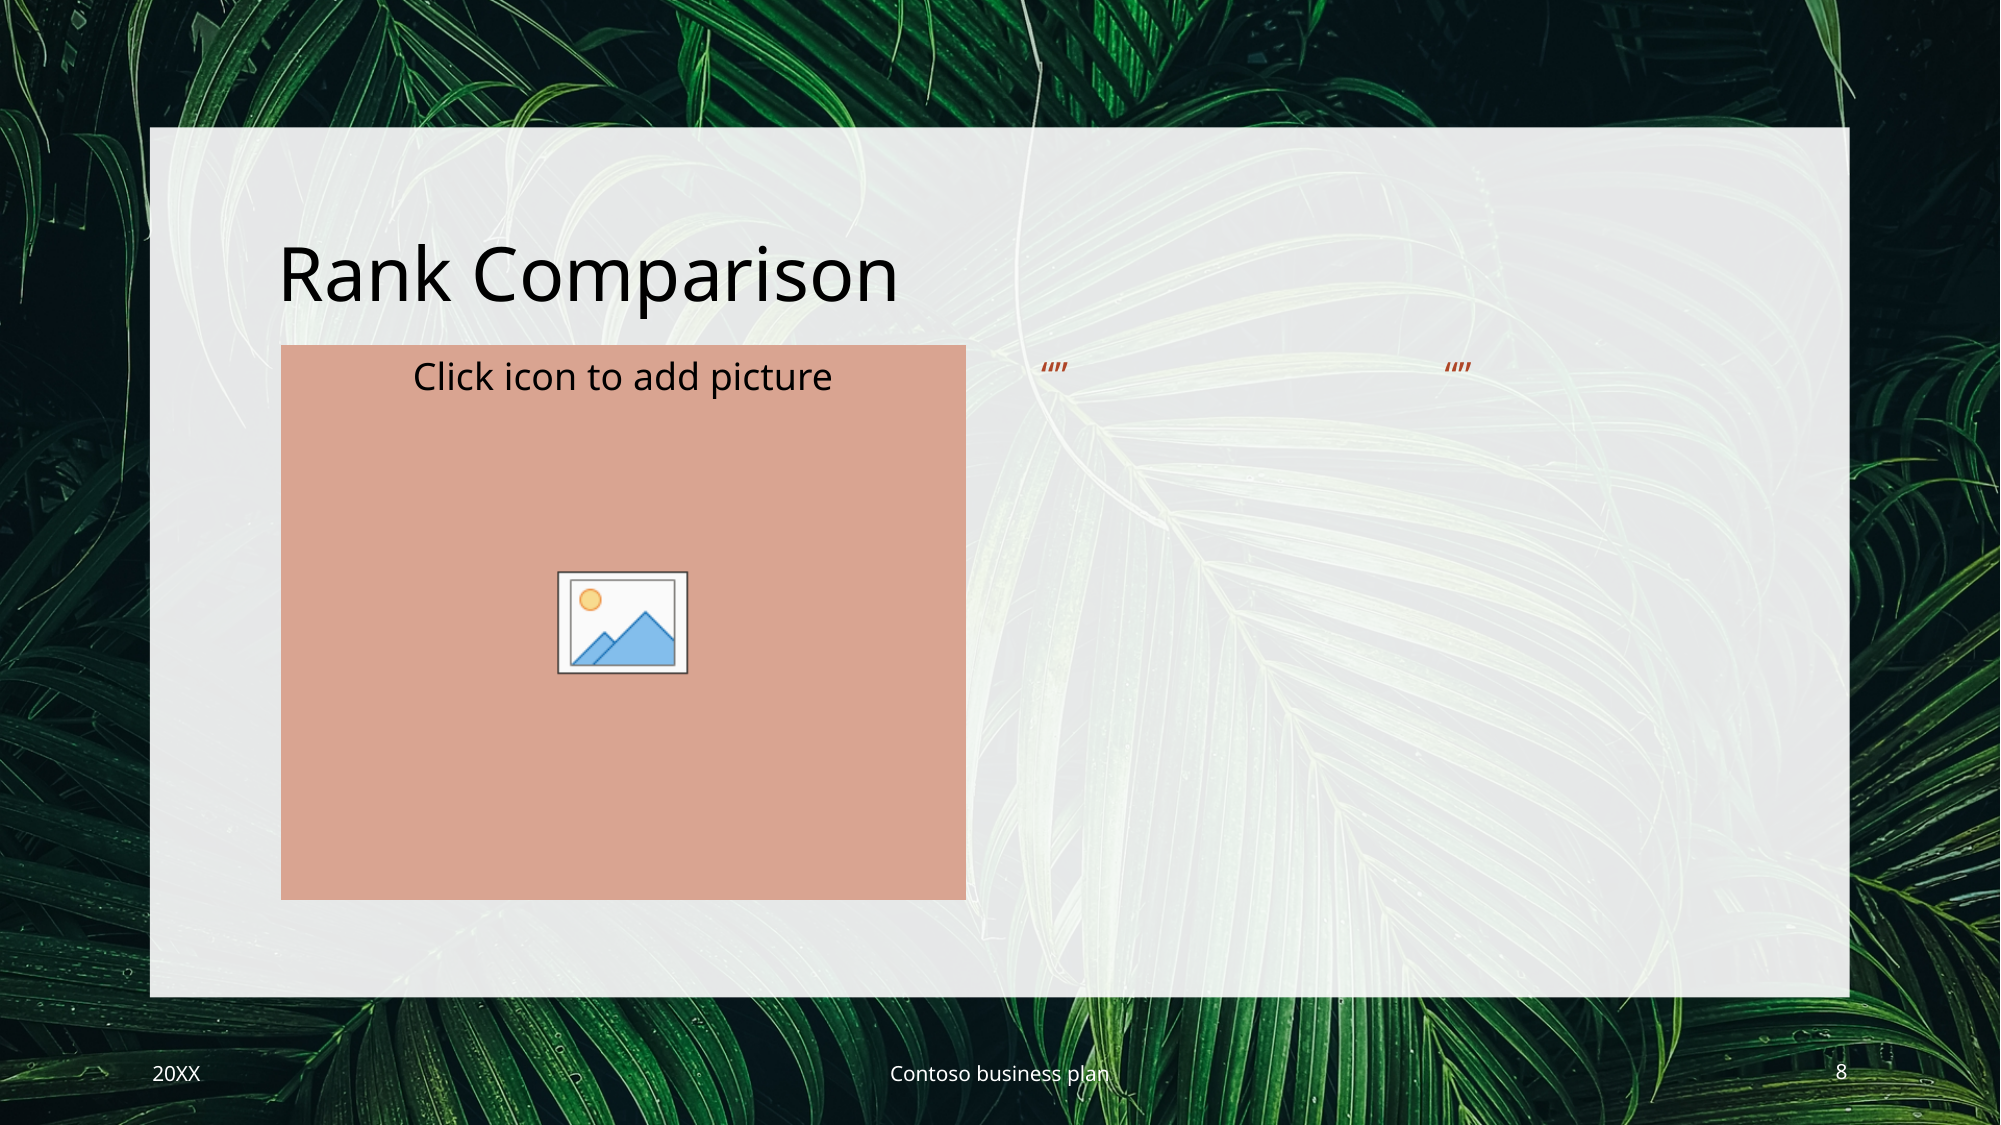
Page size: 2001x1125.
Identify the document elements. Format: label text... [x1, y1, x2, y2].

list “” [1026, 345, 1385, 405]
slide_number 20XX [137, 1042, 588, 1103]
title Rank Comparison [262, 224, 1093, 330]
list “” [1429, 345, 1788, 405]
slide_number 8 [1412, 1042, 1863, 1103]
footer Contoso business plan [662, 1042, 1338, 1103]
picture [0, 0, 2000, 1125]
